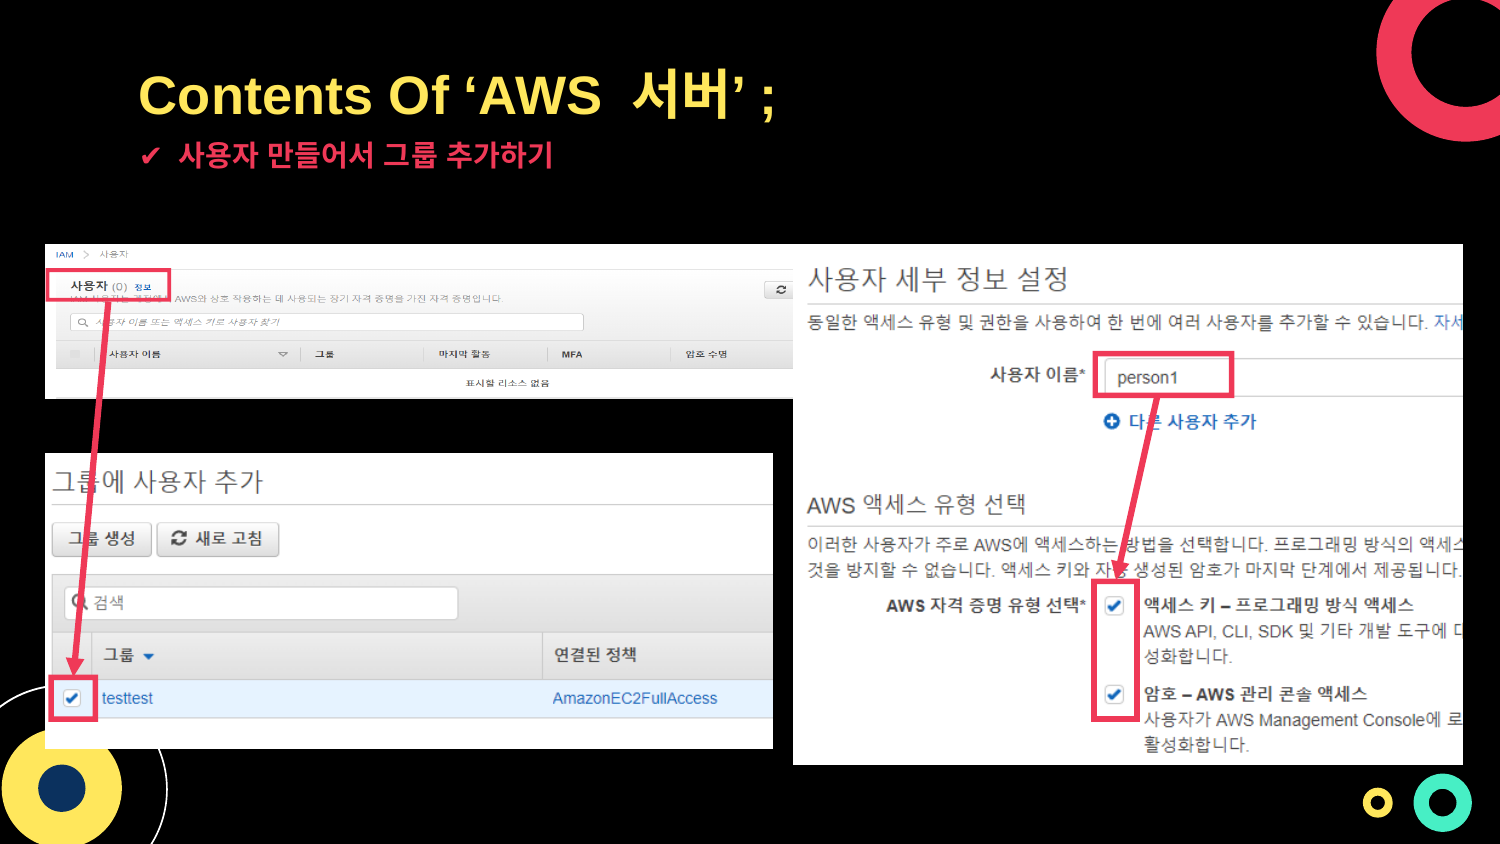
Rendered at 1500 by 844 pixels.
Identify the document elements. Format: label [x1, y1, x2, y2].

text_box [123, 53, 1415, 188]
picture [45, 244, 1464, 765]
text_box [73, 301, 109, 678]
picture [44, 453, 774, 749]
text_box [1115, 396, 1158, 581]
